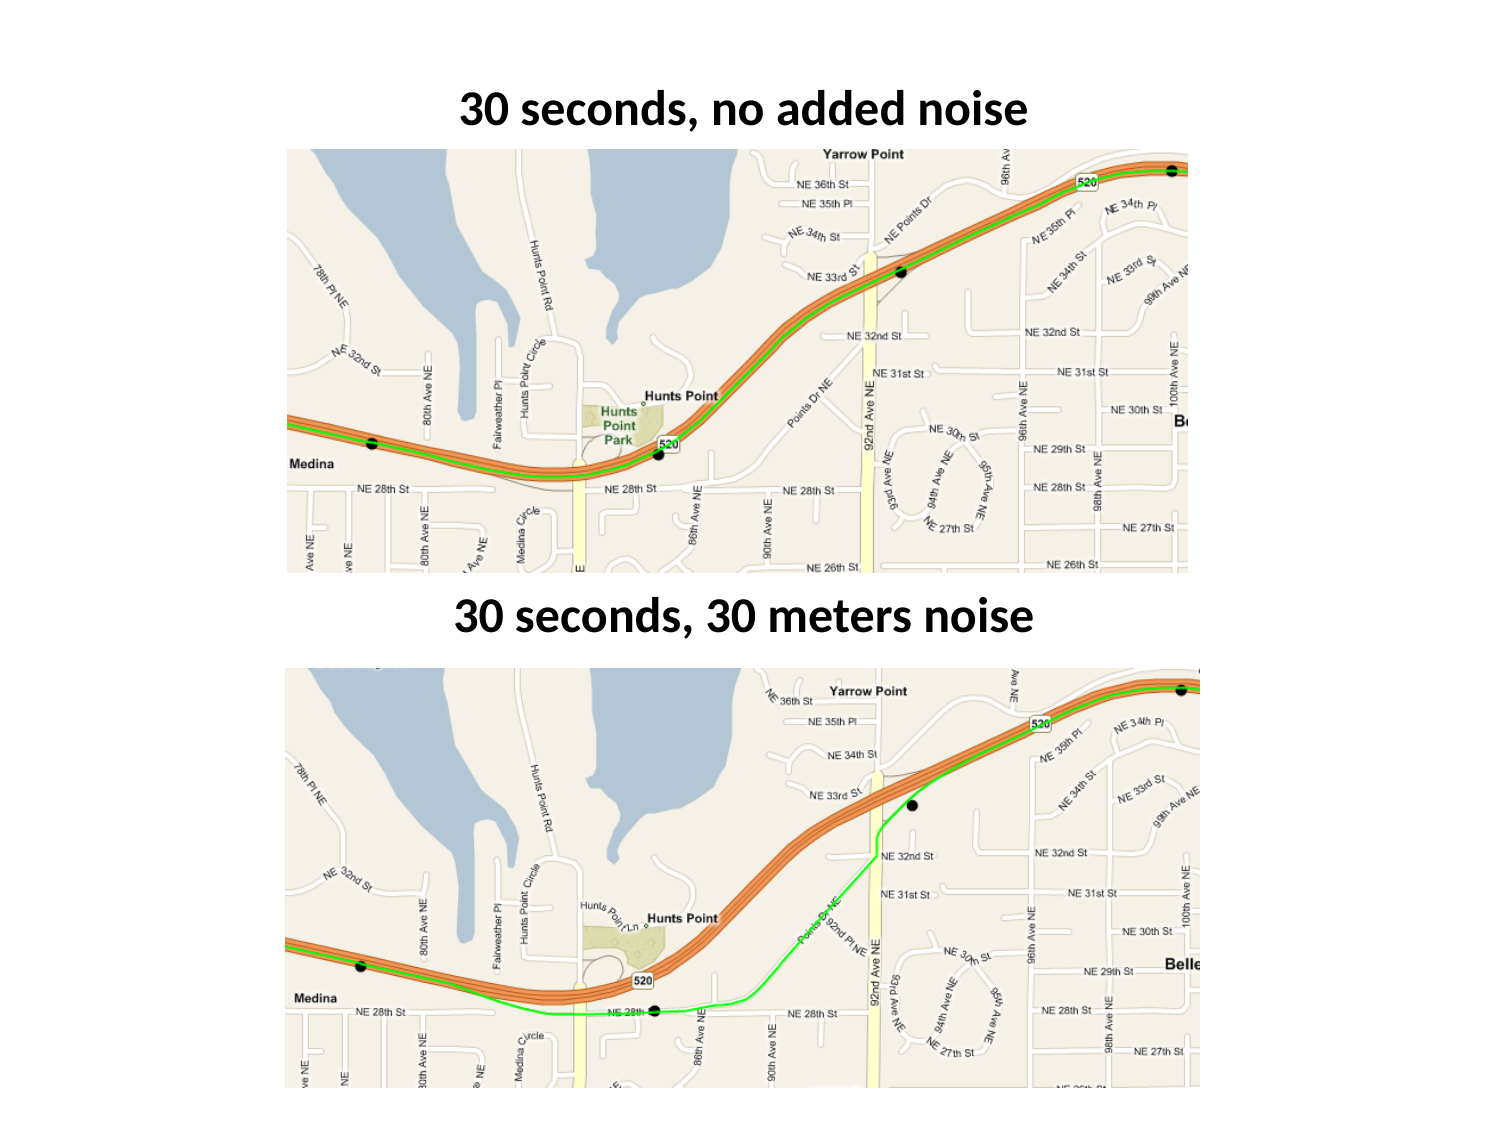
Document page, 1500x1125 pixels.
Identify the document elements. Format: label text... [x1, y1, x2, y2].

list 30 seconds, 30 meters noise [412, 581, 1076, 650]
picture [287, 149, 1188, 573]
list 30 seconds, no added noise [412, 37, 1076, 143]
picture [284, 668, 1201, 1088]
